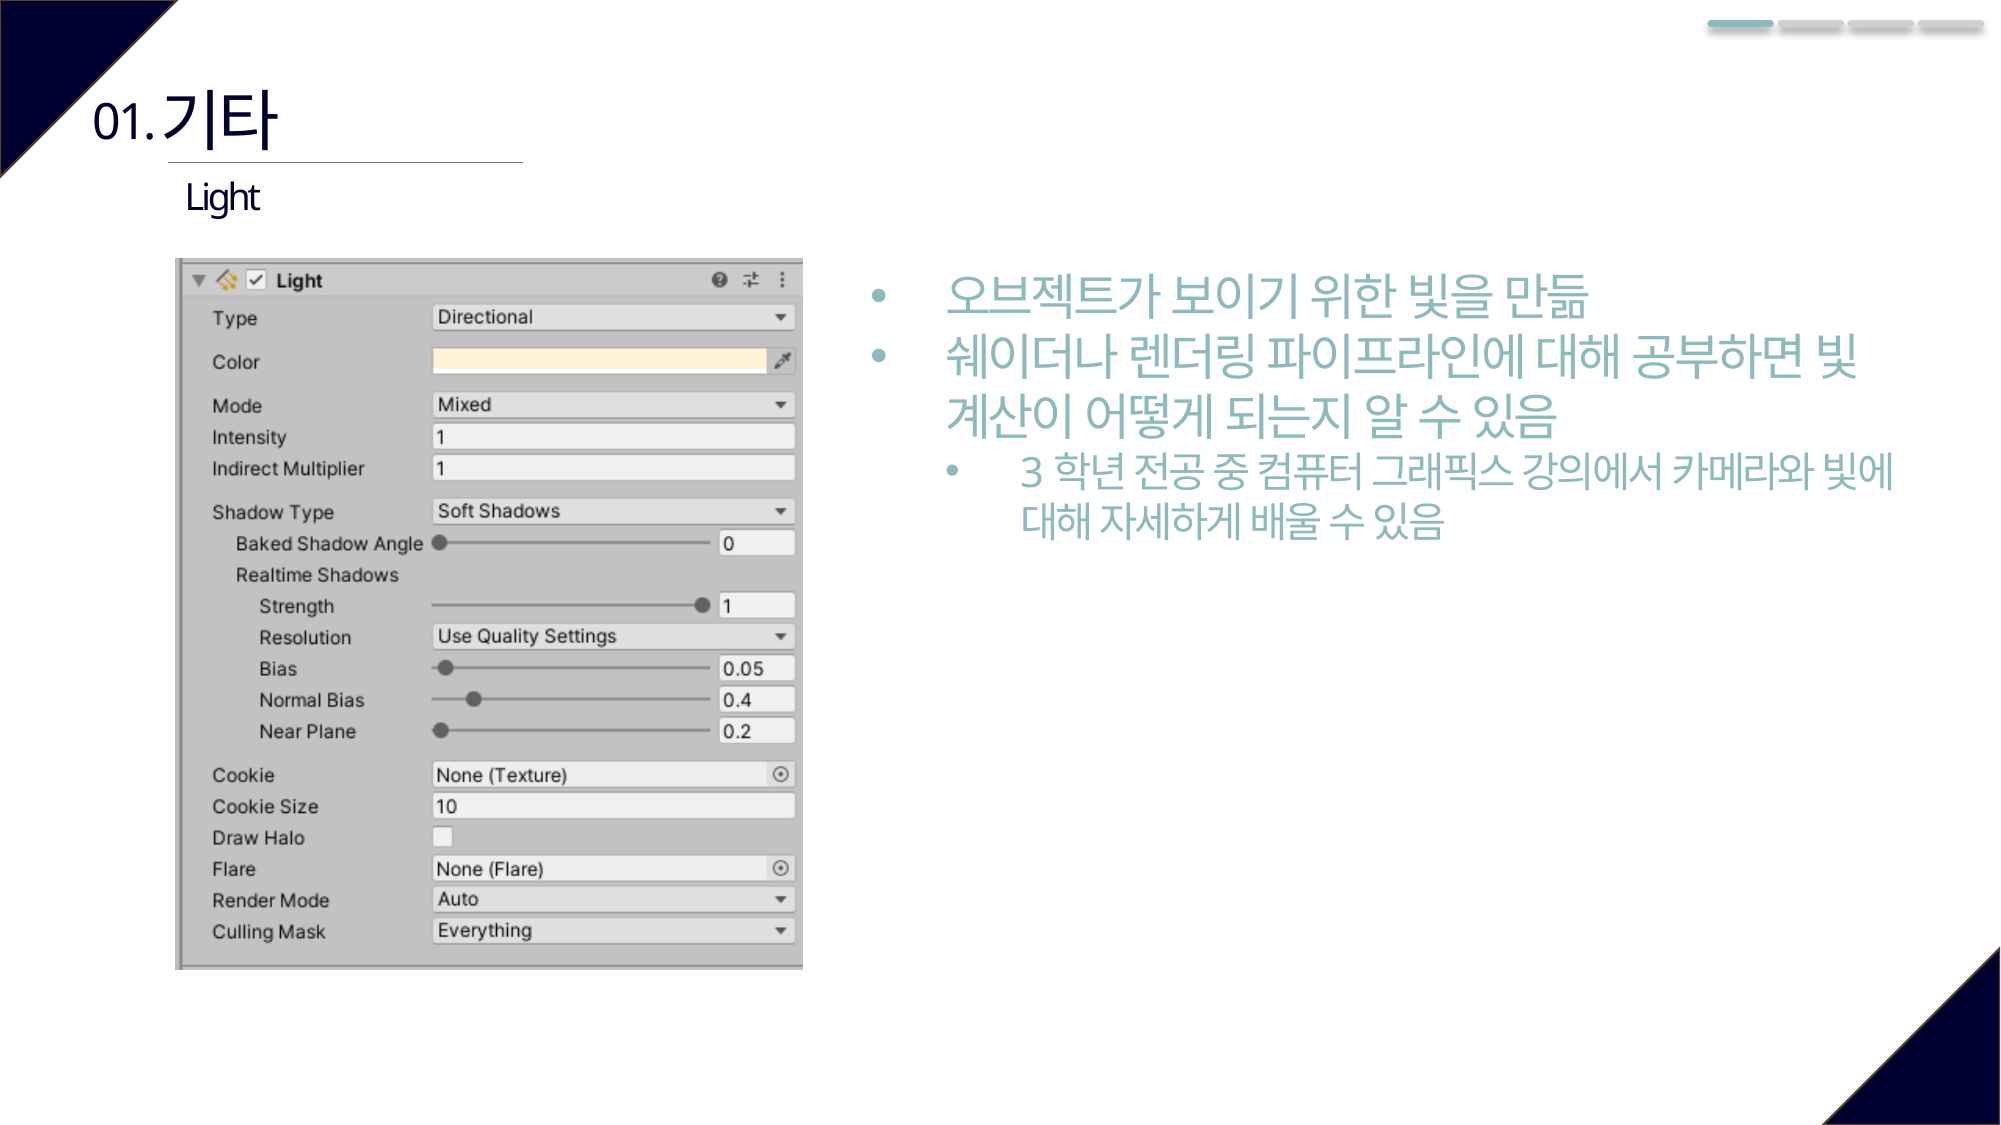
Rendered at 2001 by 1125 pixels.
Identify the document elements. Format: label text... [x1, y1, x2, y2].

text_box Light [169, 165, 277, 225]
text_box 01. [78, 81, 172, 157]
picture [175, 258, 803, 970]
text_box 오브젝트가 보이기 위한 빛을 만듦 쉐이더나 렌더링 파이프라인에 대해 공부하면 빛 계산이 어떻게 되는지 알 수 있음 3학년 전공 중 컴퓨터 그래픽스 강의에서 카메라와 빛에 대해 자세하게 배울 수 있음 [855, 258, 1911, 553]
text_box 기타 [145, 71, 295, 167]
